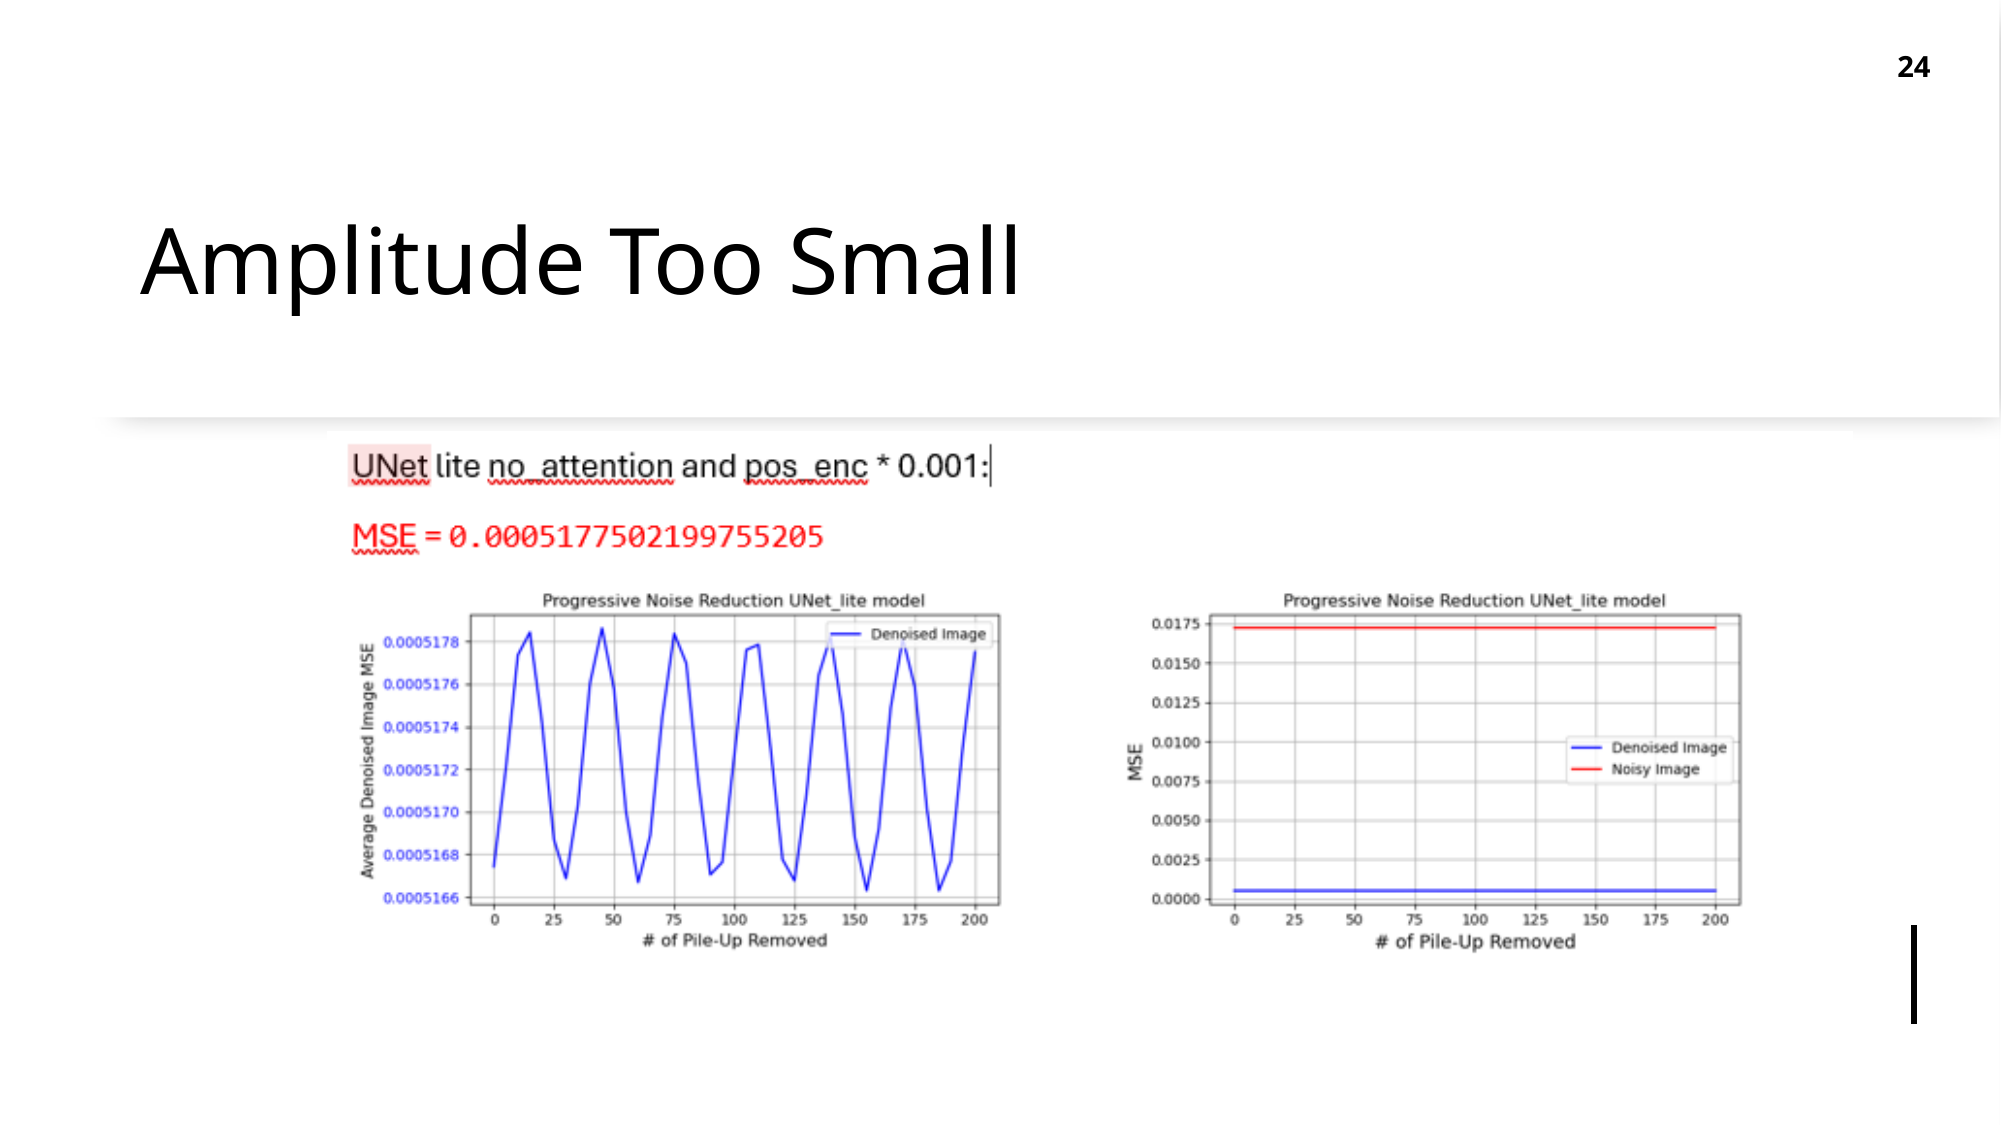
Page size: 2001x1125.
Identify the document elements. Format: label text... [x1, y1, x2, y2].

title Amplitude Too Small [124, 140, 1828, 376]
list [327, 431, 1853, 992]
slide_number 24 [1852, 38, 1977, 99]
